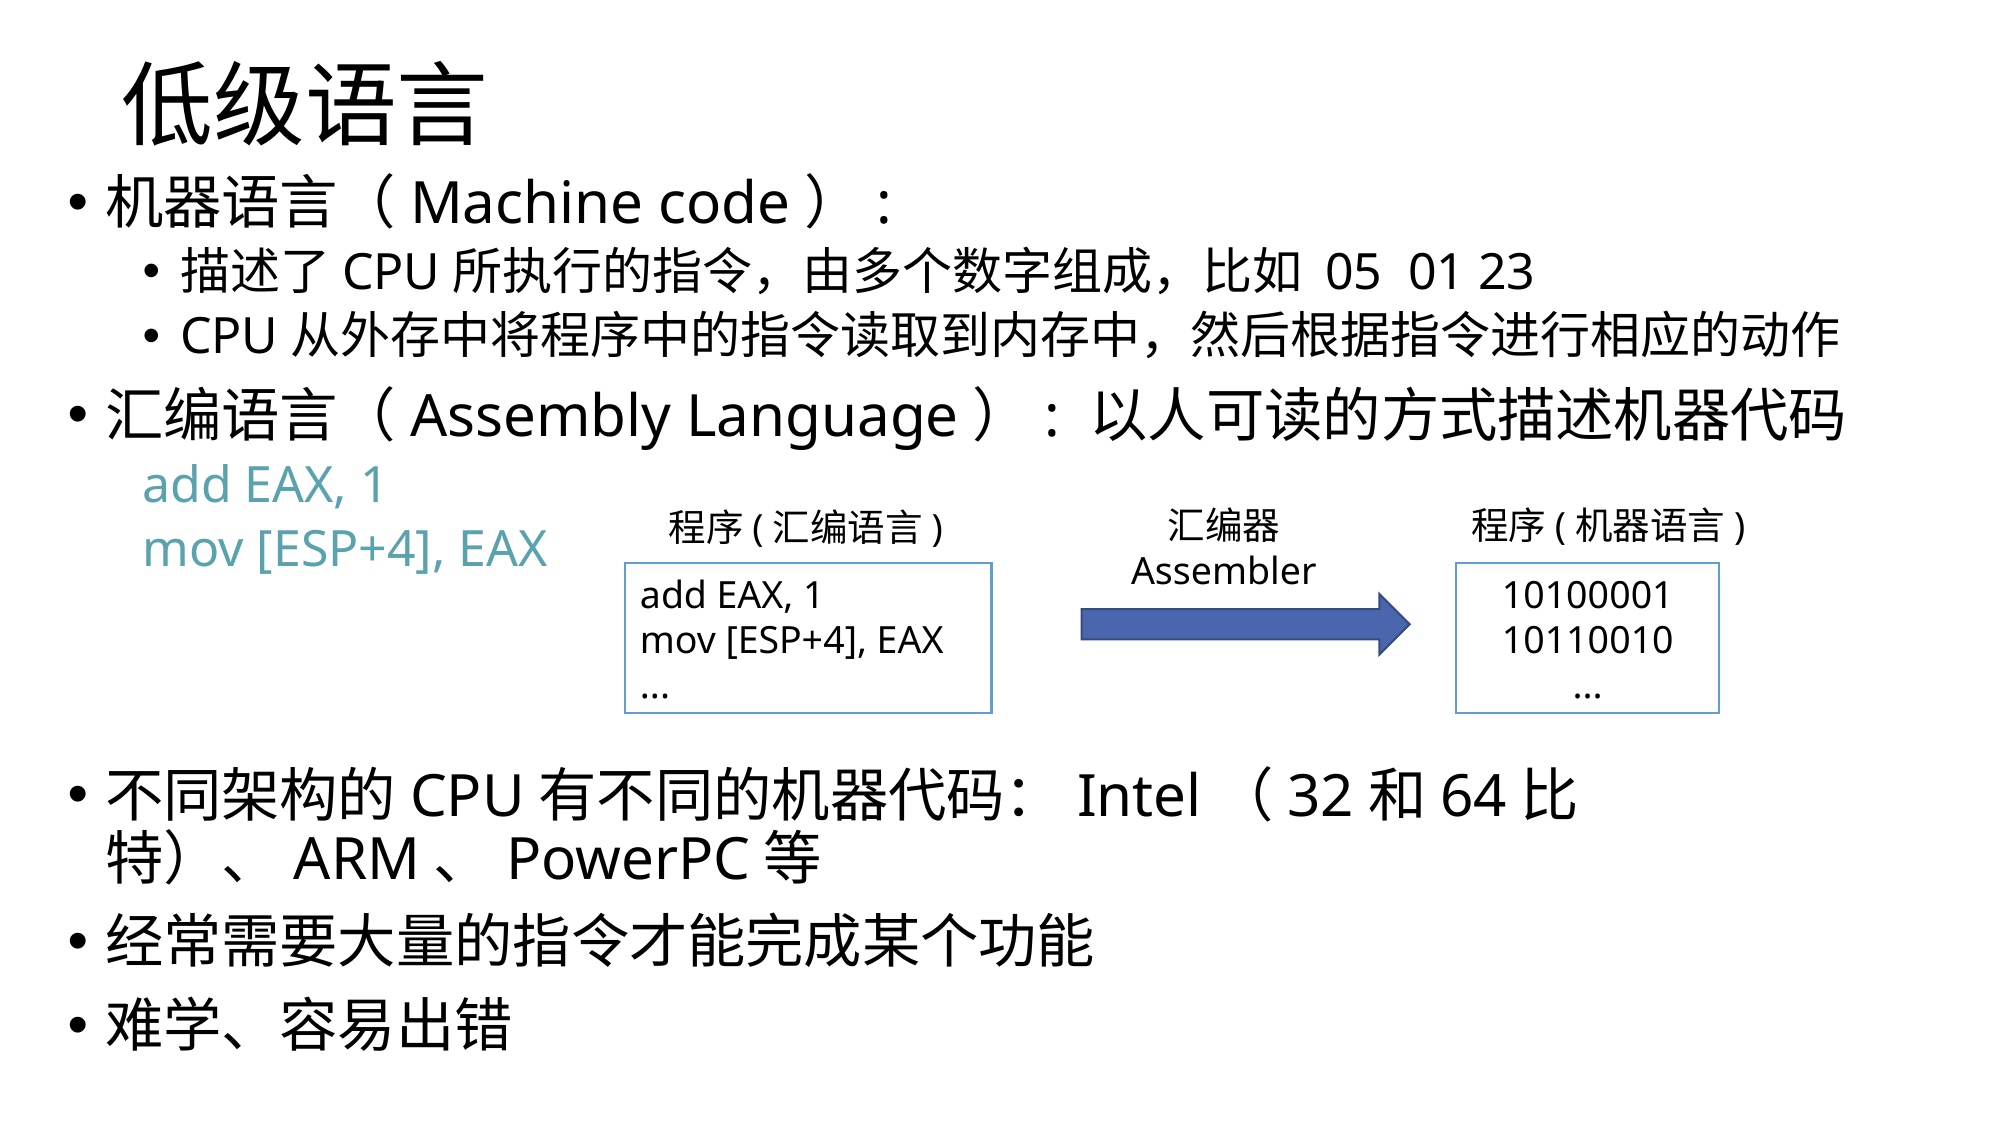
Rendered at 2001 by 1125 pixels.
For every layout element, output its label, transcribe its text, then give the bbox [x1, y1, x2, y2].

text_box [625, 494, 1766, 715]
title 低级语言 [106, 0, 1832, 165]
list 机器语言（Machine code）: 描述了CPU所执行的指令，由多个数字组成，比如 05 01 23 CPU从外存中将程序中的指令读取到内存中，然后根据指令进行相应的动作 汇编语言（Assembly Language）: 以人可读的方式描述机器代码 add EAX, 1 mov [ESP+4], EAX 不同架构的CPU有不同的机器代码：Intel（32和64比特）、ARM、PowerPC等 经常需要大量的指令才能完成某个功能 难学、容易出错 [52, 165, 1911, 946]
